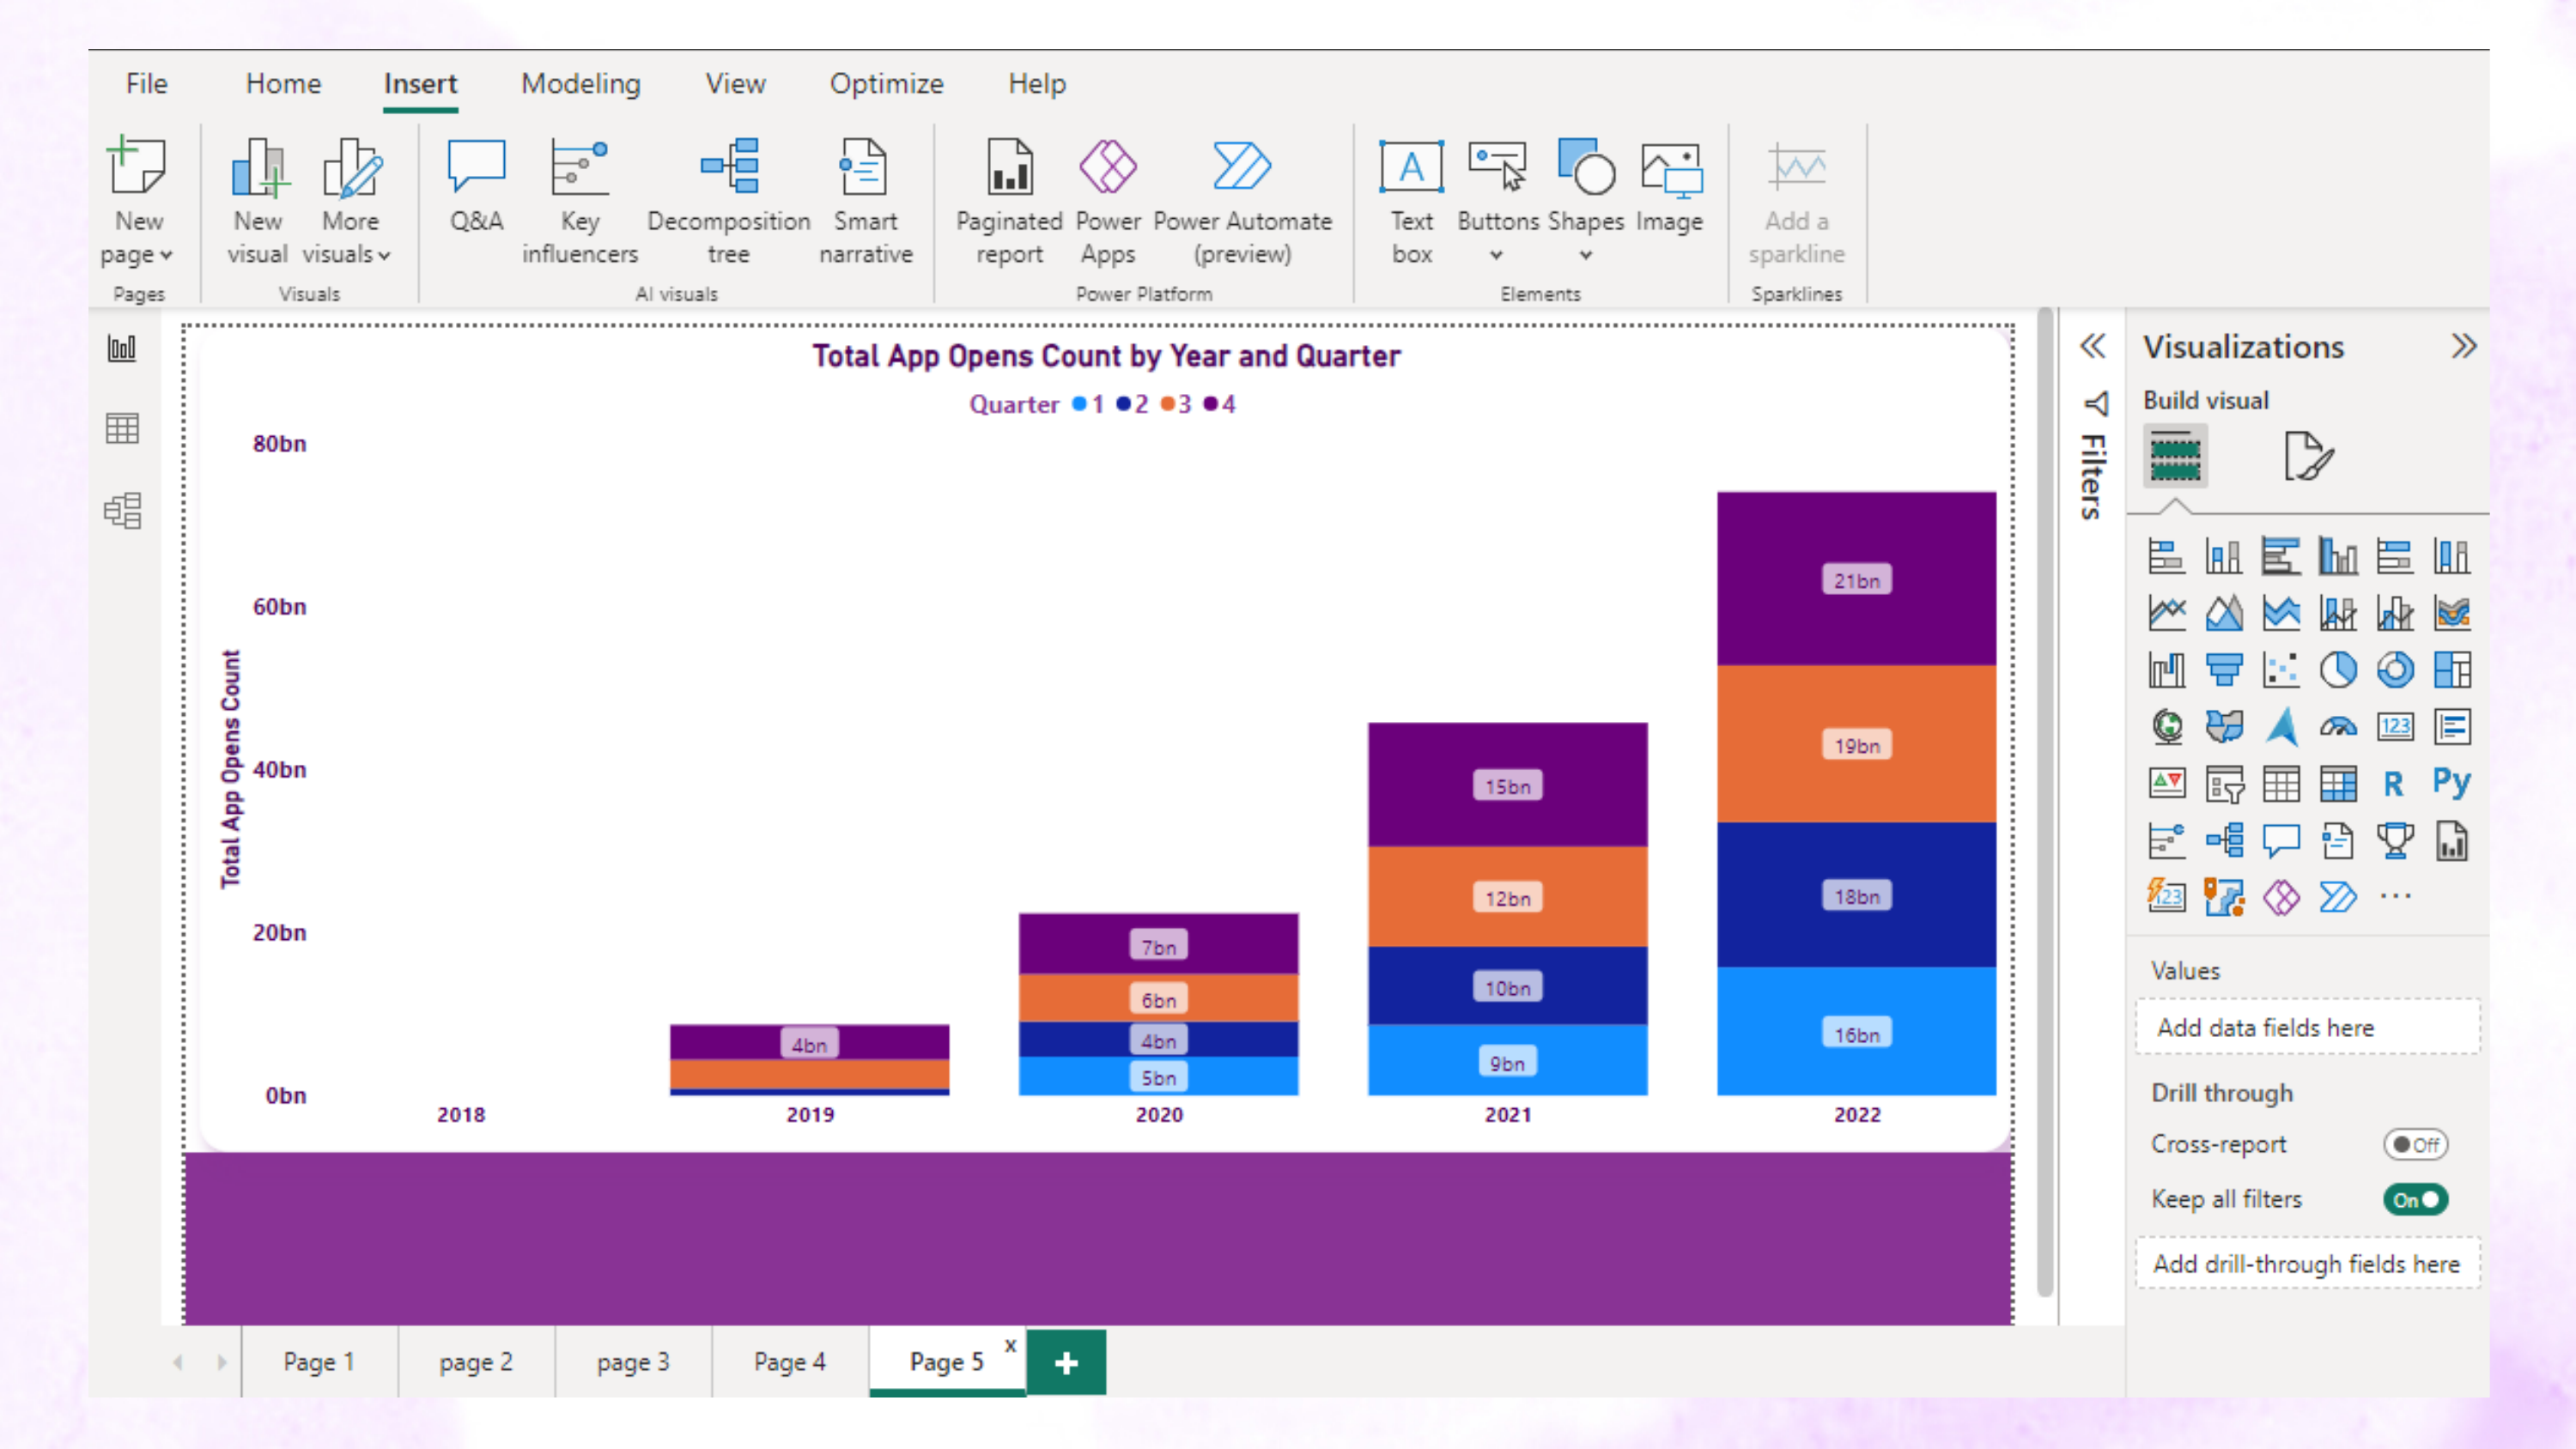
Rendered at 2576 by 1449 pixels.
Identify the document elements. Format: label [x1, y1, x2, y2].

text_box [88, 49, 2490, 1398]
text_box [0, 0, 2576, 1449]
